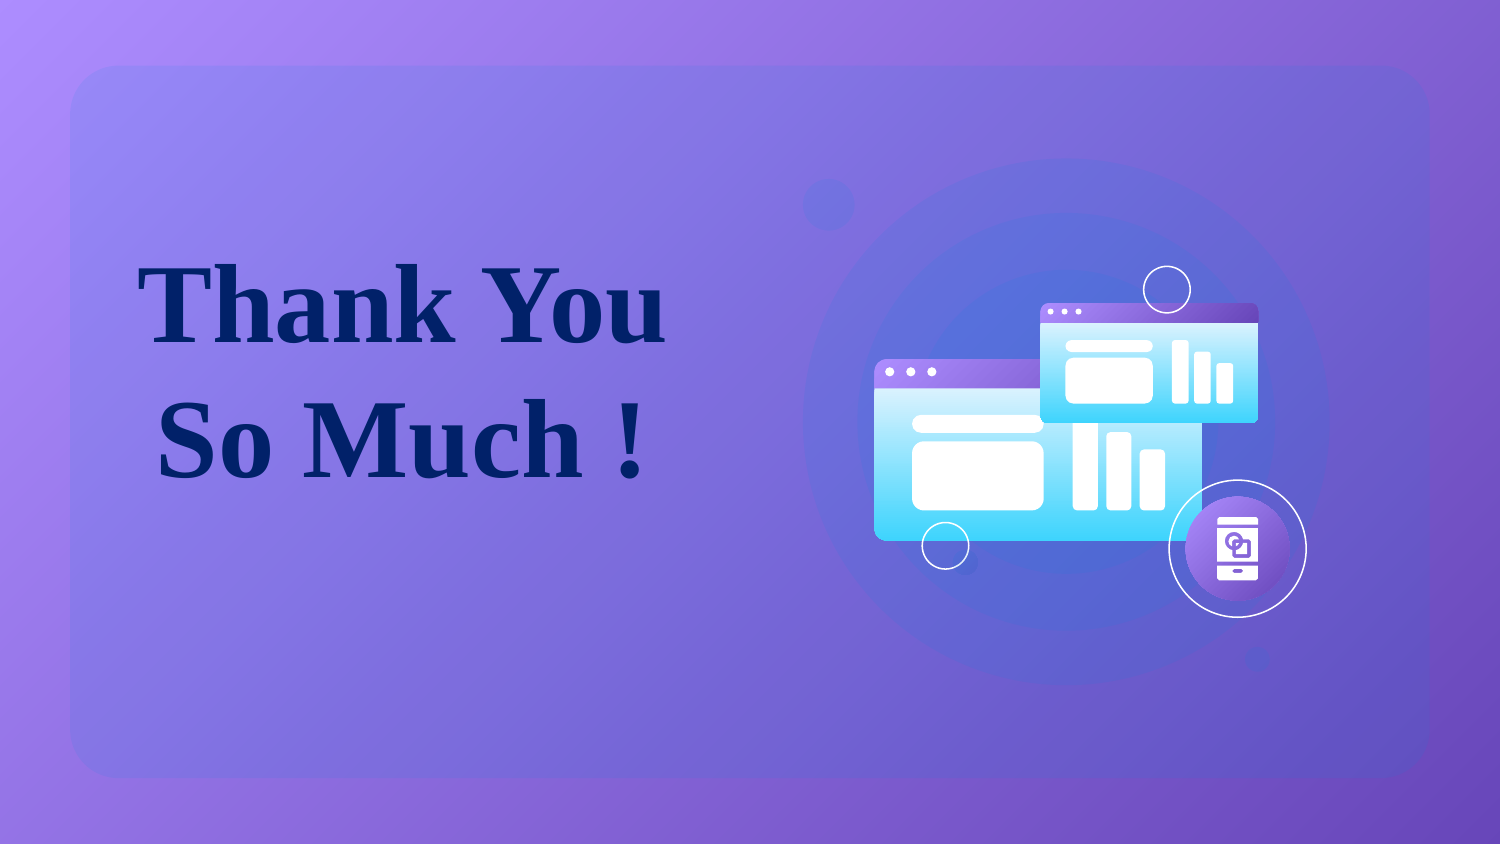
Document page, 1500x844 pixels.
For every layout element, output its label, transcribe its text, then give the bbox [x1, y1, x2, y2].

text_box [1040, 302, 1259, 424]
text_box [802, 158, 1330, 686]
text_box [874, 358, 1203, 541]
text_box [1168, 479, 1307, 618]
title Thank You So Much ! [108, 324, 698, 516]
